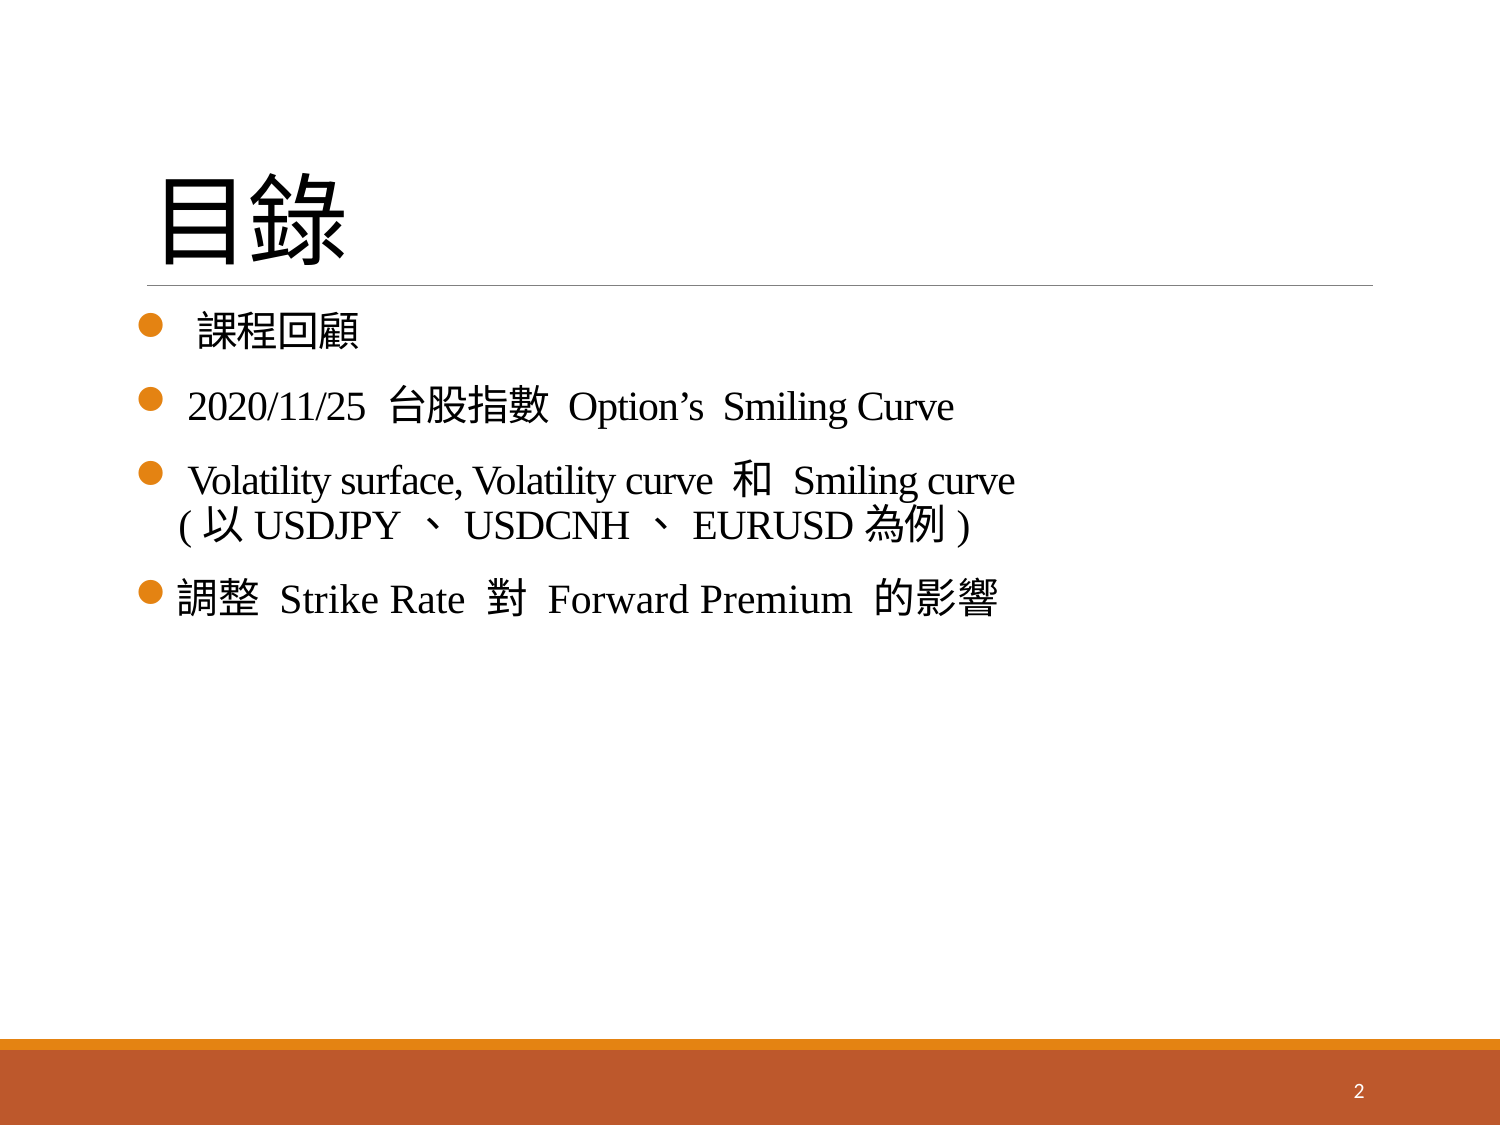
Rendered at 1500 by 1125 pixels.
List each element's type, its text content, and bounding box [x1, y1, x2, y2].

list 課程回顧 2020/11/25 台股指數 Option’s Smiling Curve Volatility surface, Volatility curve 和 Smiling curve (以USDJPY、USDCNH、EURUSD為例) 調整 Strike Rate 對 Forward Premium 的影響 [135, 302, 1373, 963]
title 目錄 [135, 47, 1373, 285]
slide_number 2 [1218, 1059, 1380, 1120]
